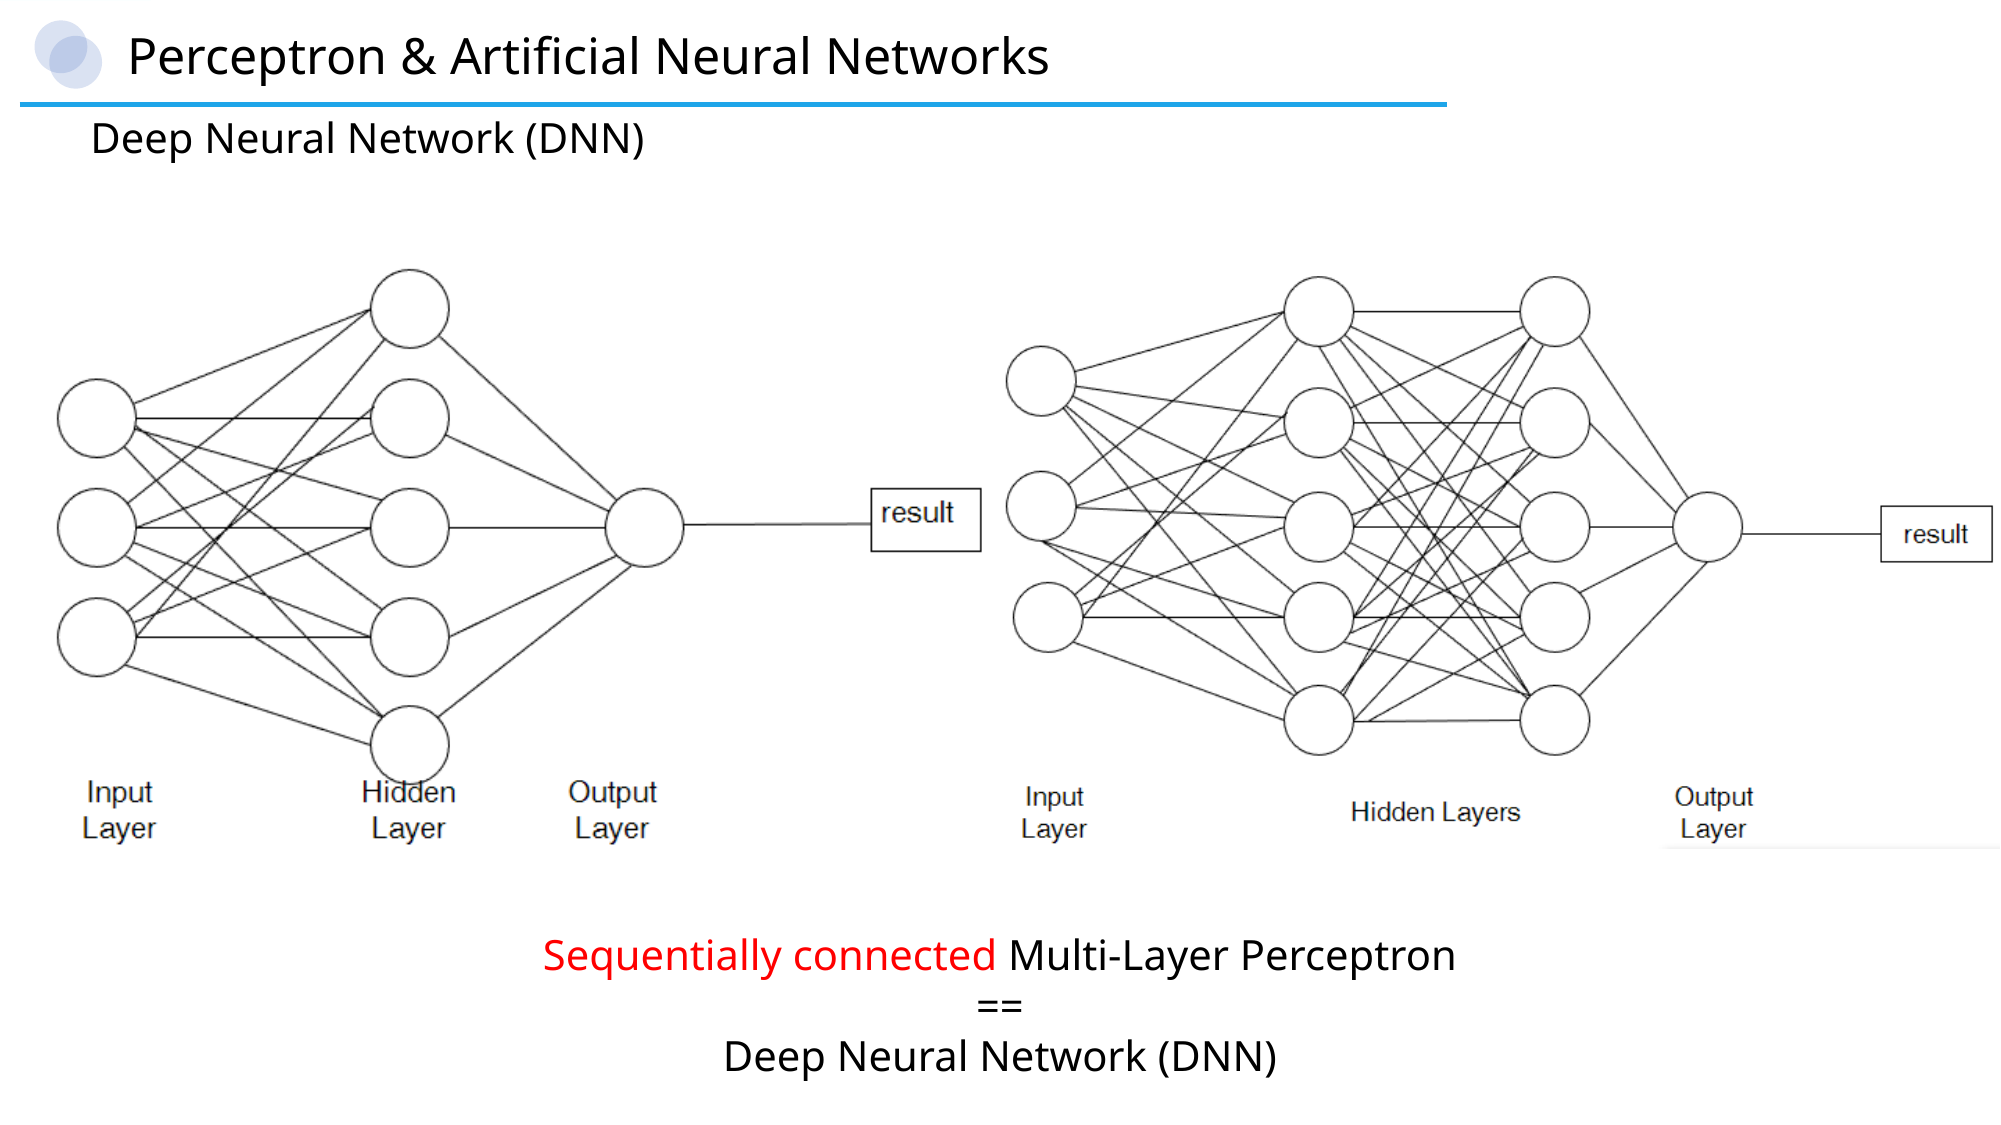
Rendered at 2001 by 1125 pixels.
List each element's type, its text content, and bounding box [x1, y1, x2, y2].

text_box Perceptron & Artificial Neural Networks [112, 17, 1346, 92]
text_box [33, 19, 87, 72]
text_box Sequentially connected Multi-Layer Perceptron == Deep Neural Network (DNN) [385, 921, 1615, 1087]
picture [37, 260, 2000, 865]
text_box Deep Neural Network (DNN) [75, 105, 690, 170]
text_box [48, 34, 104, 90]
